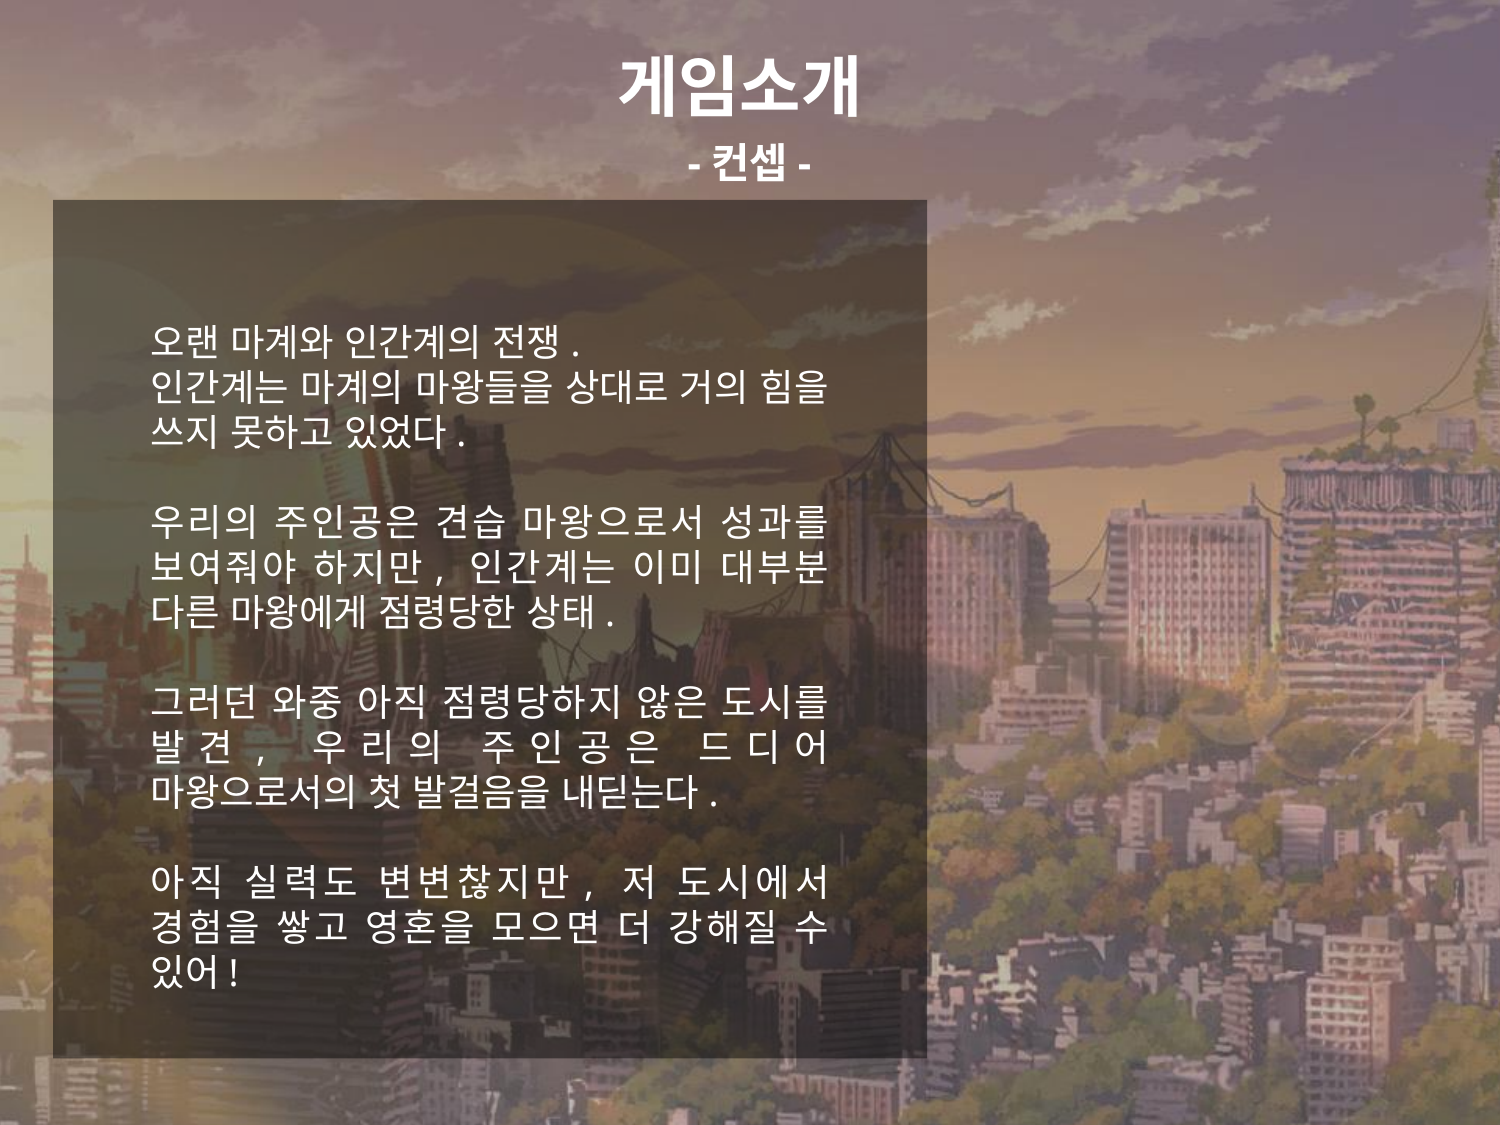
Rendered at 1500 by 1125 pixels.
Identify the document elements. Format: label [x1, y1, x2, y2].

picture [0, 0, 1500, 1125]
text_box [598, 36, 901, 195]
